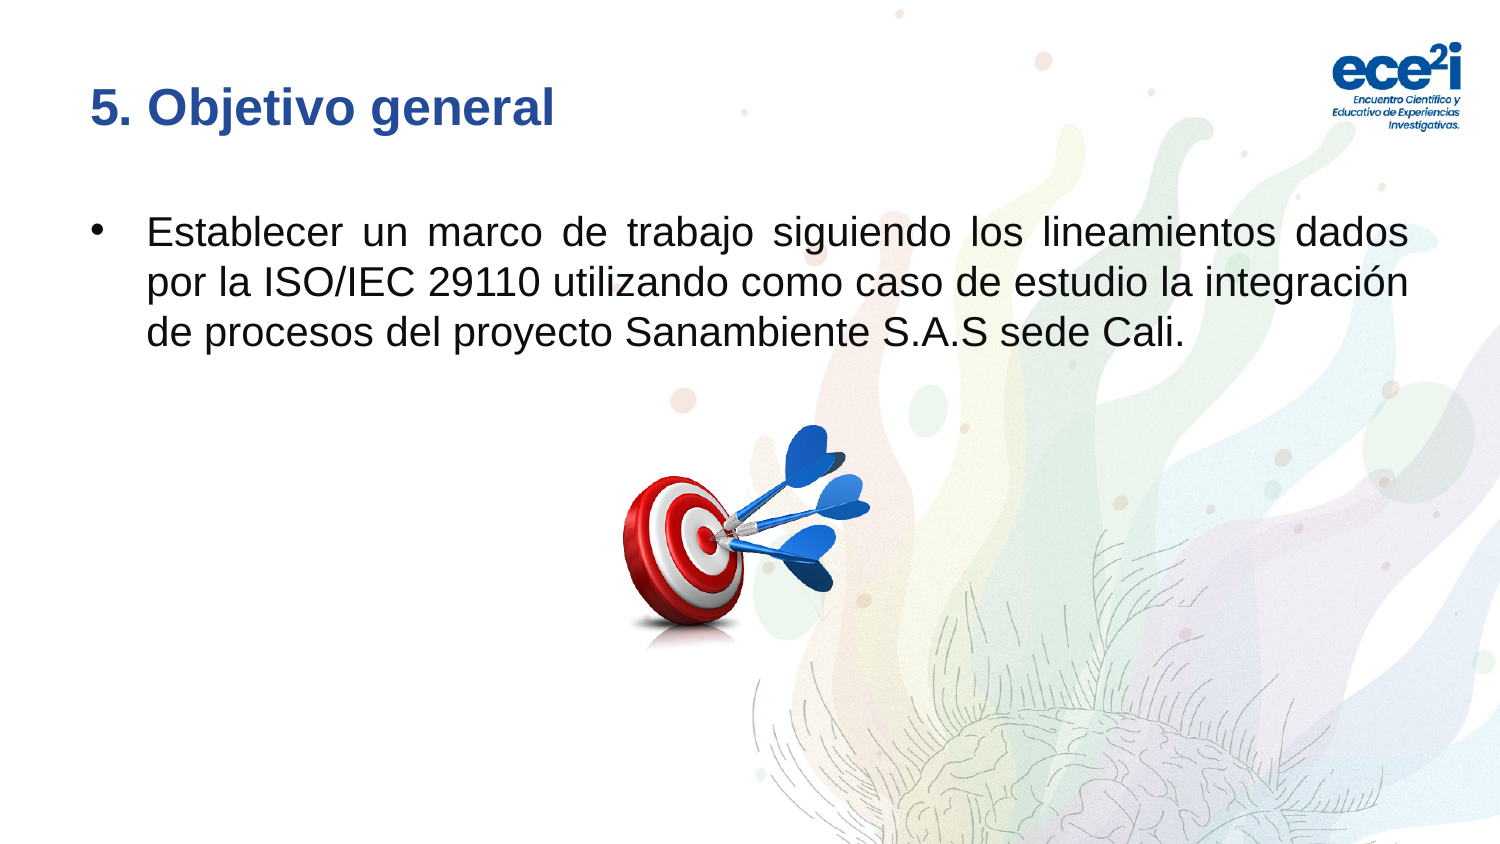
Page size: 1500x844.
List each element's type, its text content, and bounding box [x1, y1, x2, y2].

picture [0, 0, 1500, 844]
list Establecer un marco de trabajo siguiendo los lineamientos dados por la ISO/IEC 29110 utilizando como caso de estudio la integración de procesos del proyecto Sanambiente S.A.S sede Cali. [75, 196, 1425, 420]
title 5. Objetivo general [75, 33, 635, 175]
